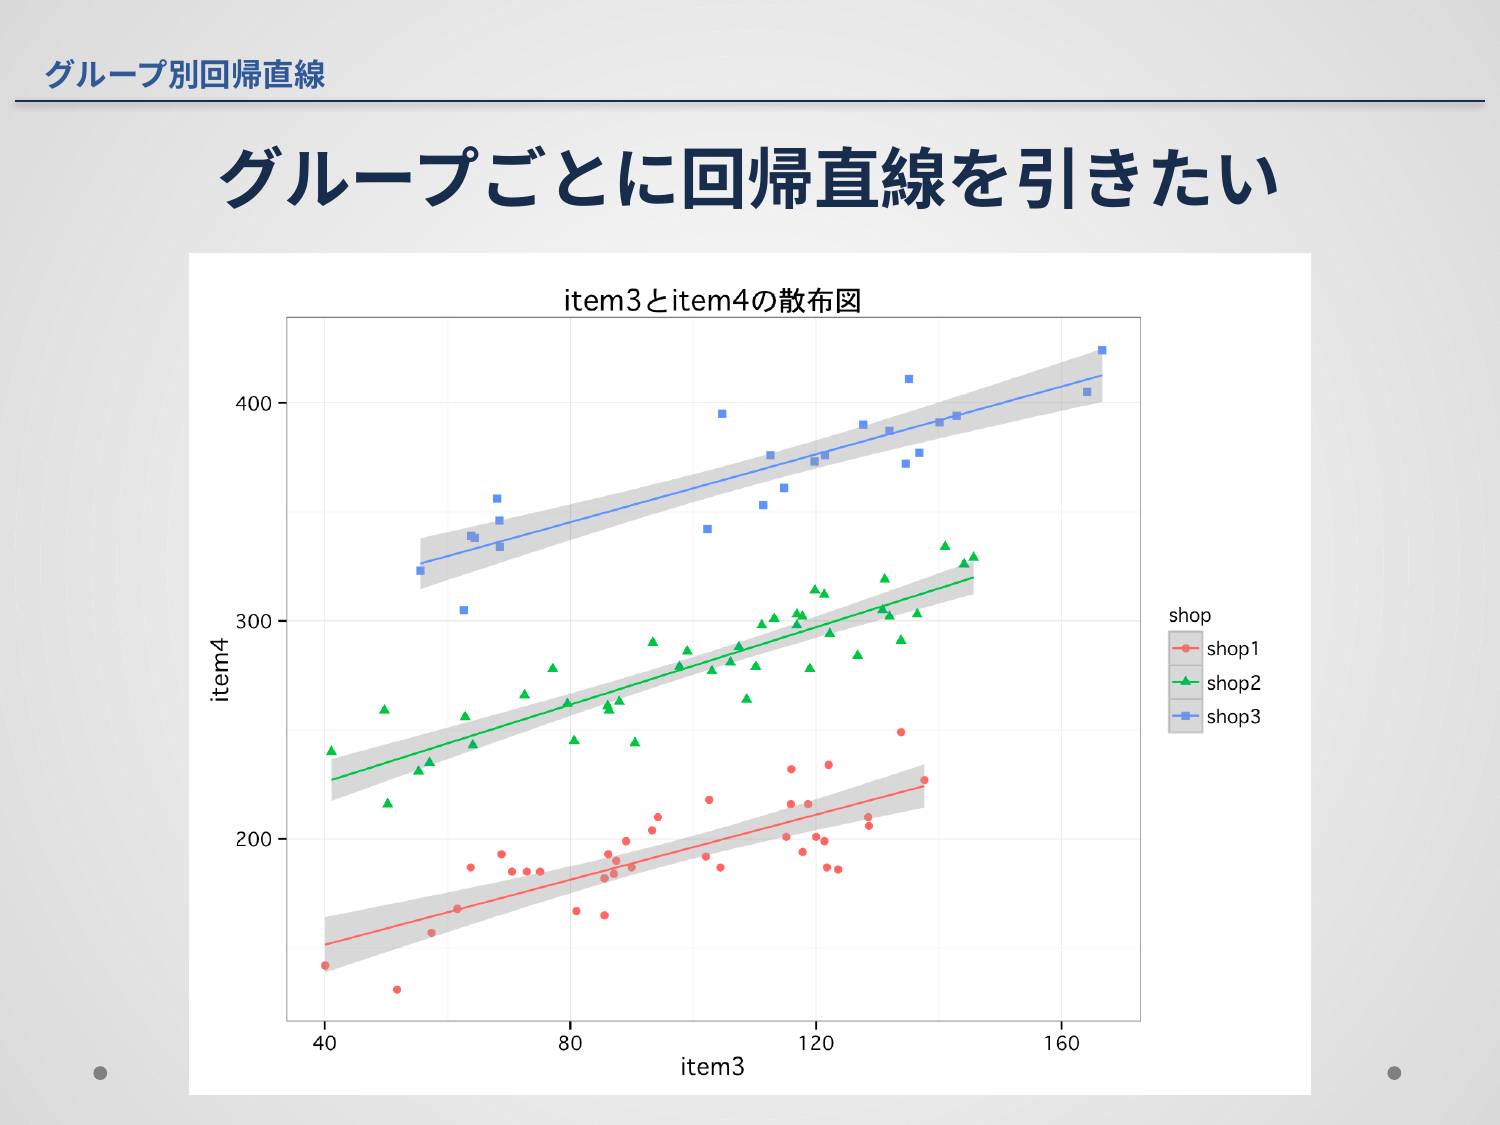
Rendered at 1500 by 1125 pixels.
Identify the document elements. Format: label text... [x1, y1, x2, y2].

title グループ別回帰直線 [29, 9, 1471, 97]
text_box グループごとに回帰直線を引きたい [28, 129, 1471, 225]
picture [189, 253, 1311, 1095]
